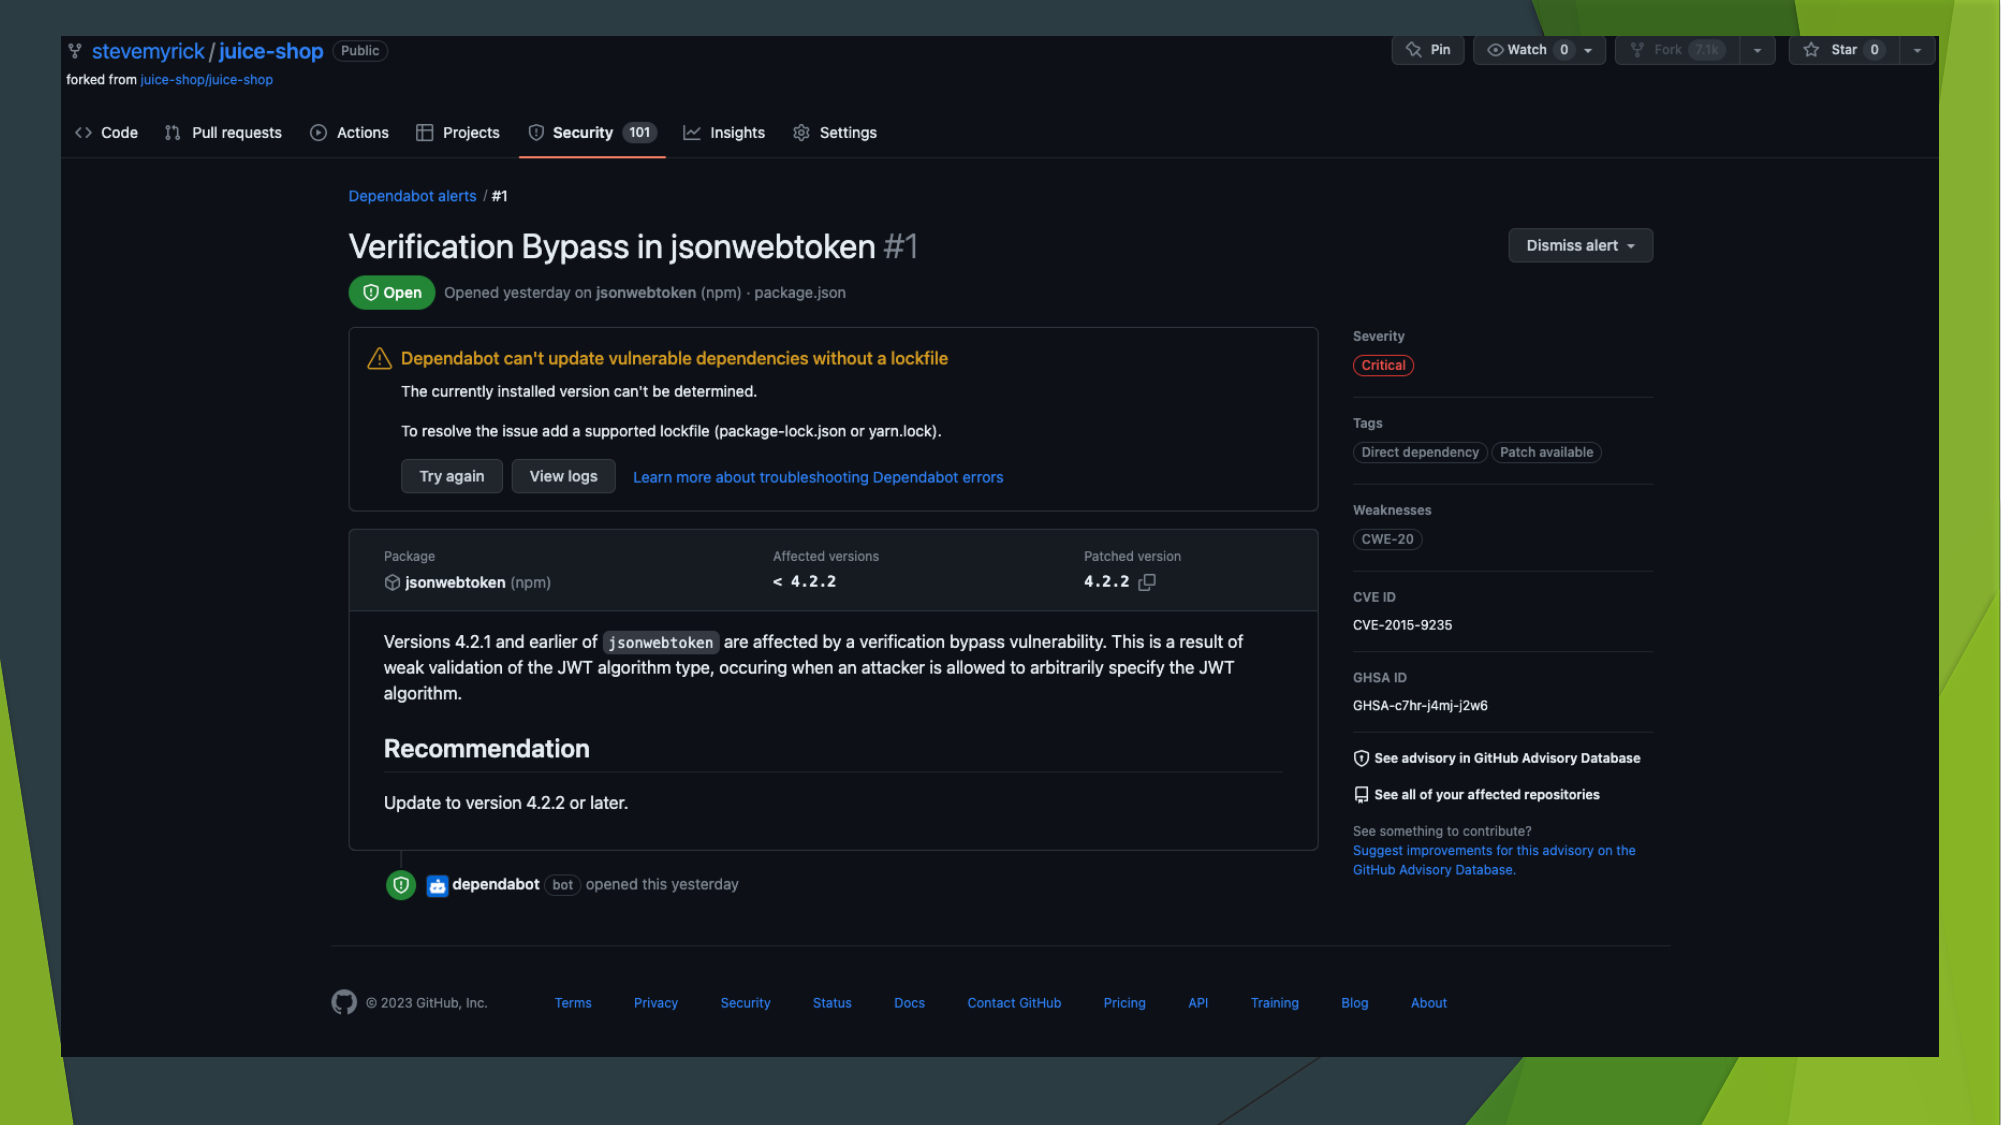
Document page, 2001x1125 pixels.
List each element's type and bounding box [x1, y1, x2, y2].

list [61, 36, 1939, 1057]
